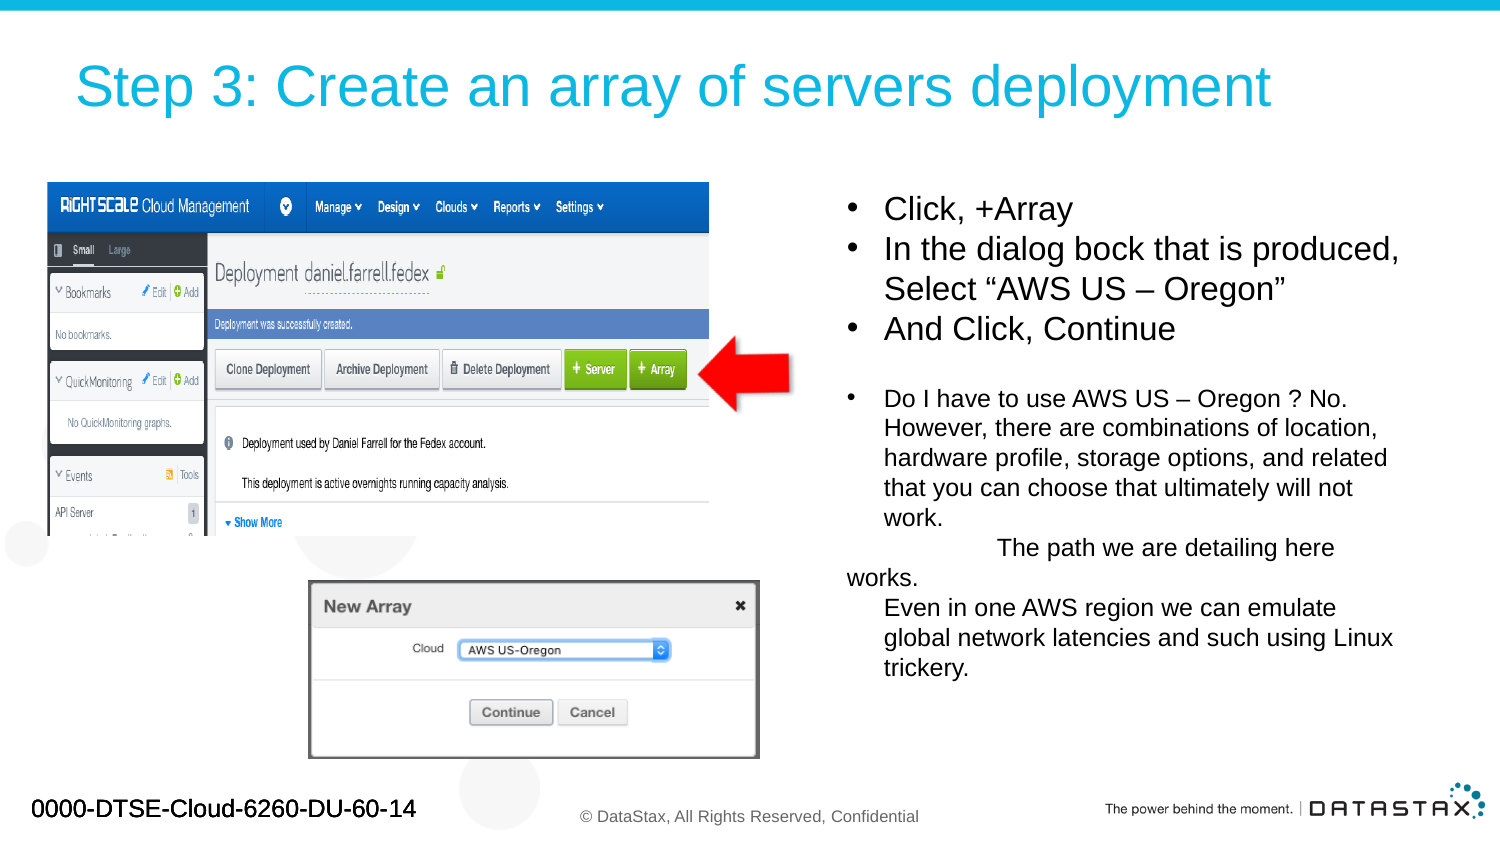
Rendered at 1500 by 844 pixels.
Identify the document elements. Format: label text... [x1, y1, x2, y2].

title Step 3: Create an array of servers deployment [75, 44, 1425, 135]
text_box Click, +Array In the dialog bock that is produced, Select “AWS US – Oregon” And Click, Continue Do I have to use AWS US – Oregon ? No. However, there are combinations of location, hardware profile, storage options, and related that you can choose that ultimately will not work. The path we are detailing here works. Even in one AWS region we can emulate global network latencies and such using Linux trickery. [832, 180, 1425, 757]
picture [308, 580, 761, 760]
picture [47, 182, 815, 536]
picture [1090, 767, 1500, 834]
text_box 0000-DTSE-Cloud-6260-DU-60-14 [16, 785, 720, 831]
